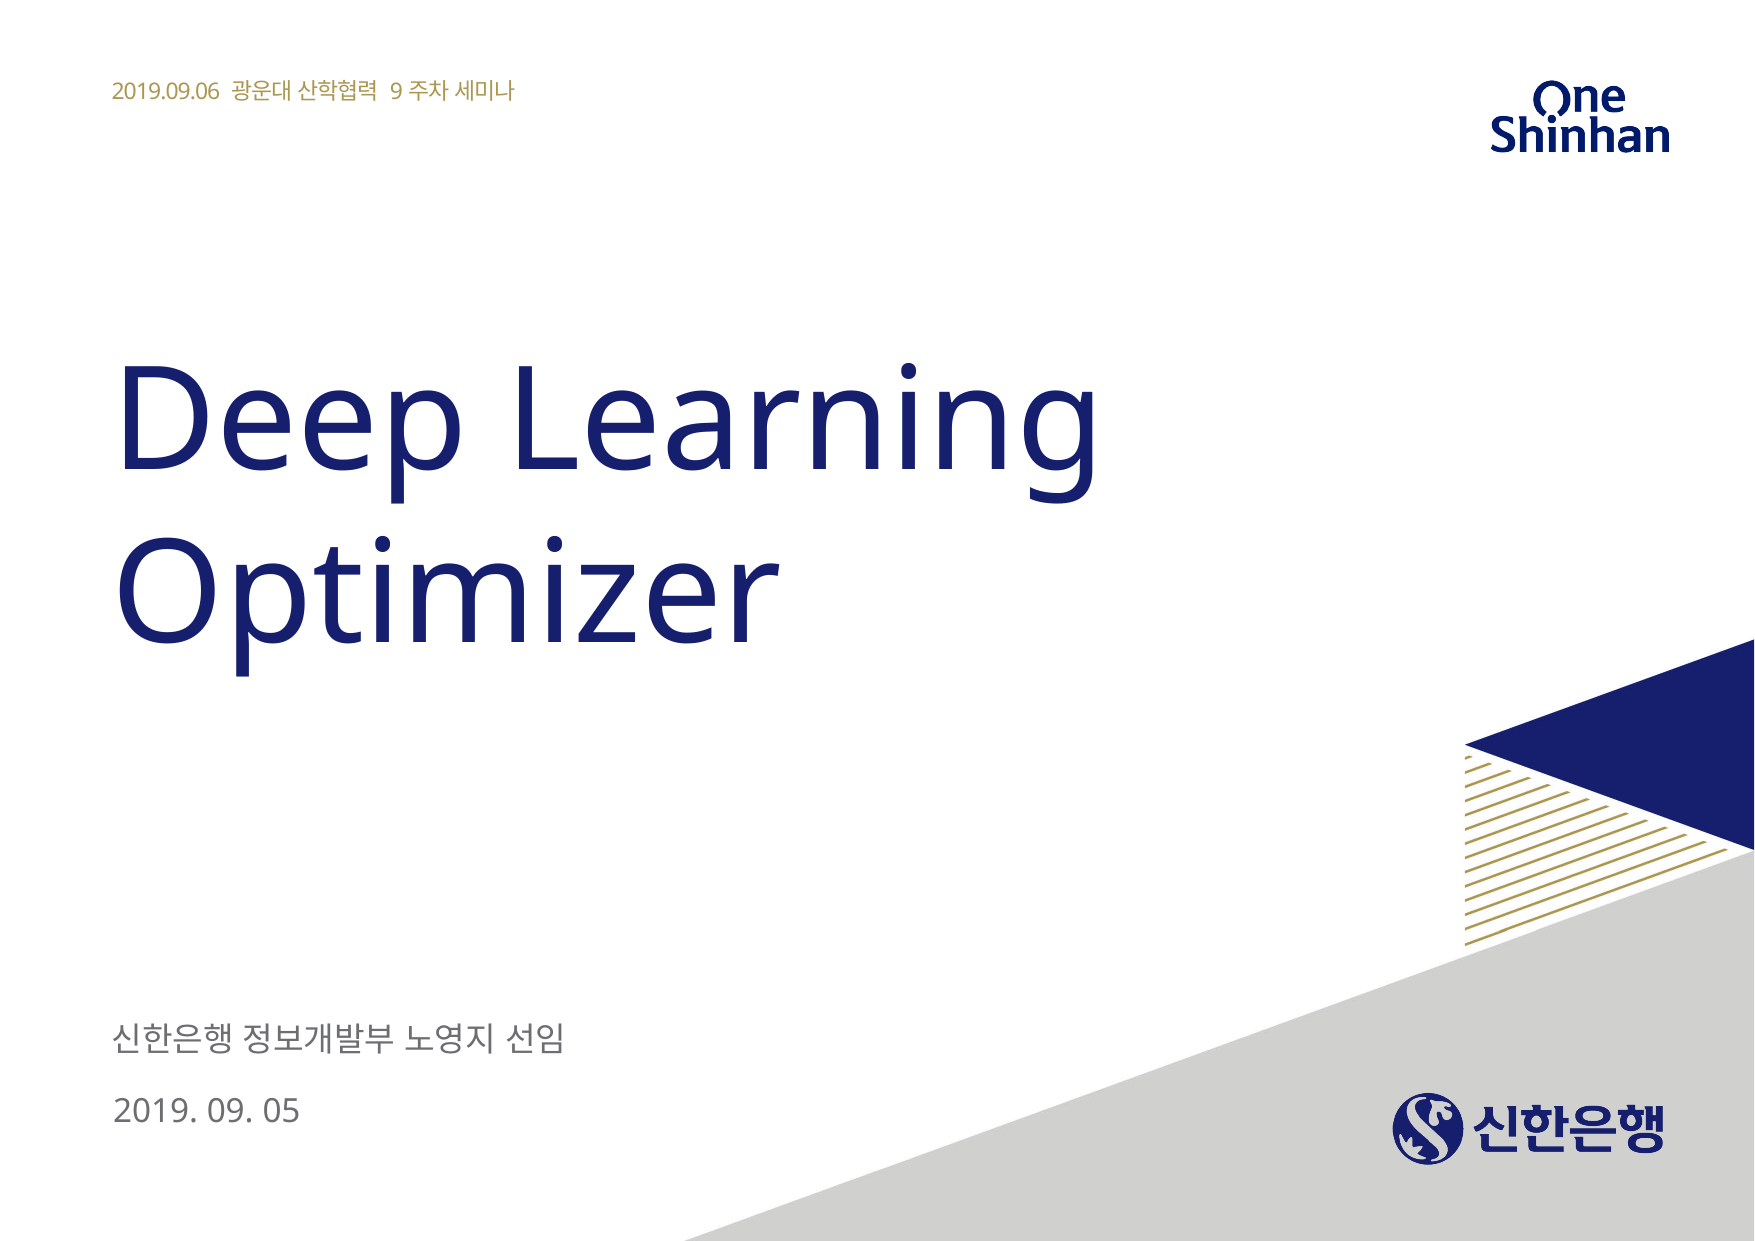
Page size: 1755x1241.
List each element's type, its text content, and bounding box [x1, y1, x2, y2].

list 신한은행 정보개발부 노영지 선임 [95, 1009, 665, 1067]
list 2019.09.06 광운대 산학협력 9주차 세미나 [95, 68, 665, 195]
list 2019. 09. 05 [96, 1080, 584, 1144]
picture [0, 0, 1755, 1241]
title Deep Learning Optimizer [95, 317, 1140, 703]
